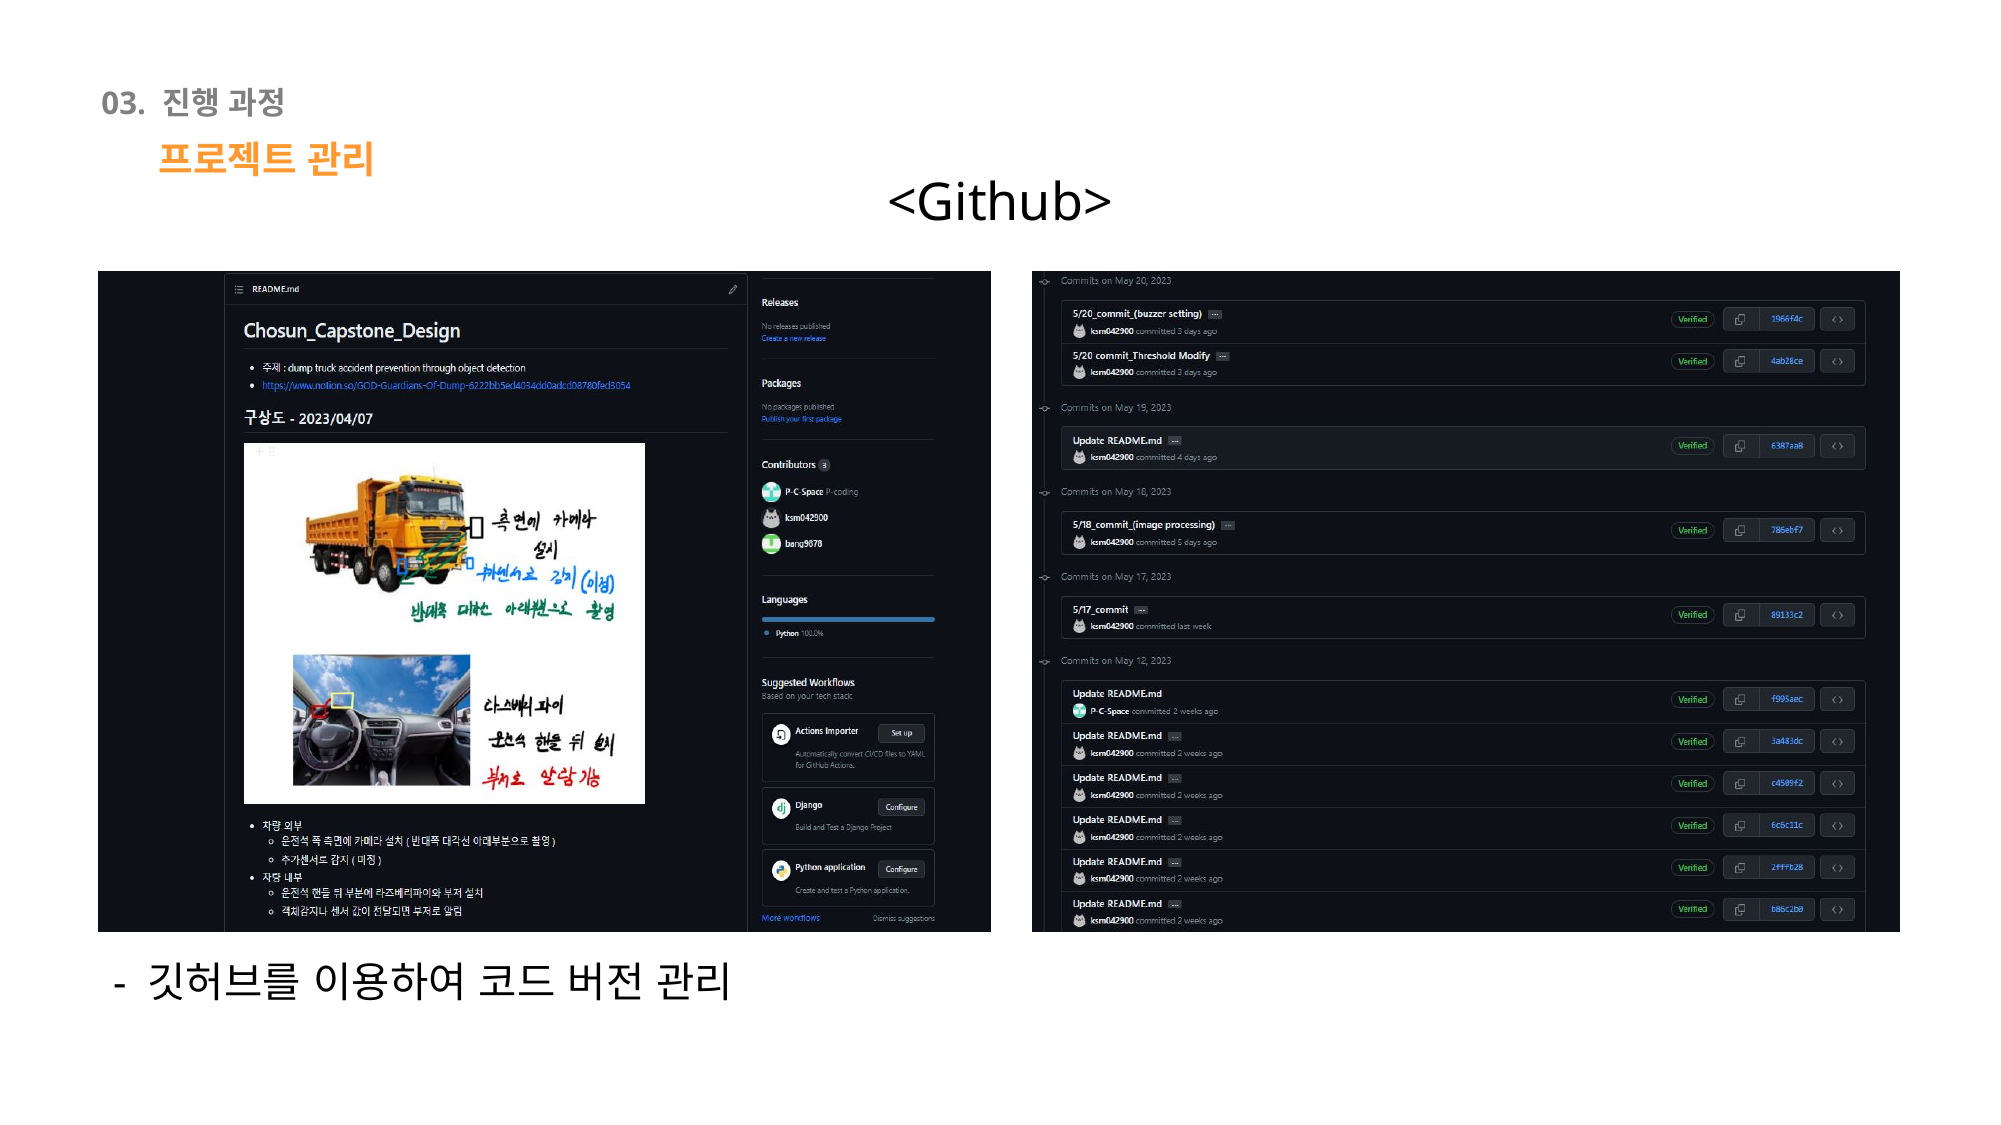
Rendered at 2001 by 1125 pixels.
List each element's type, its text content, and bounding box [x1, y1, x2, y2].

text_box 03. 진행 과정 [86, 75, 370, 128]
text_box <Github> [872, 160, 1856, 239]
picture [98, 271, 991, 933]
text_box - 깃허브를 이용하여 코드 버전 관리 [98, 948, 1082, 1014]
text_box 프로젝트 관리 [144, 128, 725, 189]
picture [1032, 271, 1900, 933]
